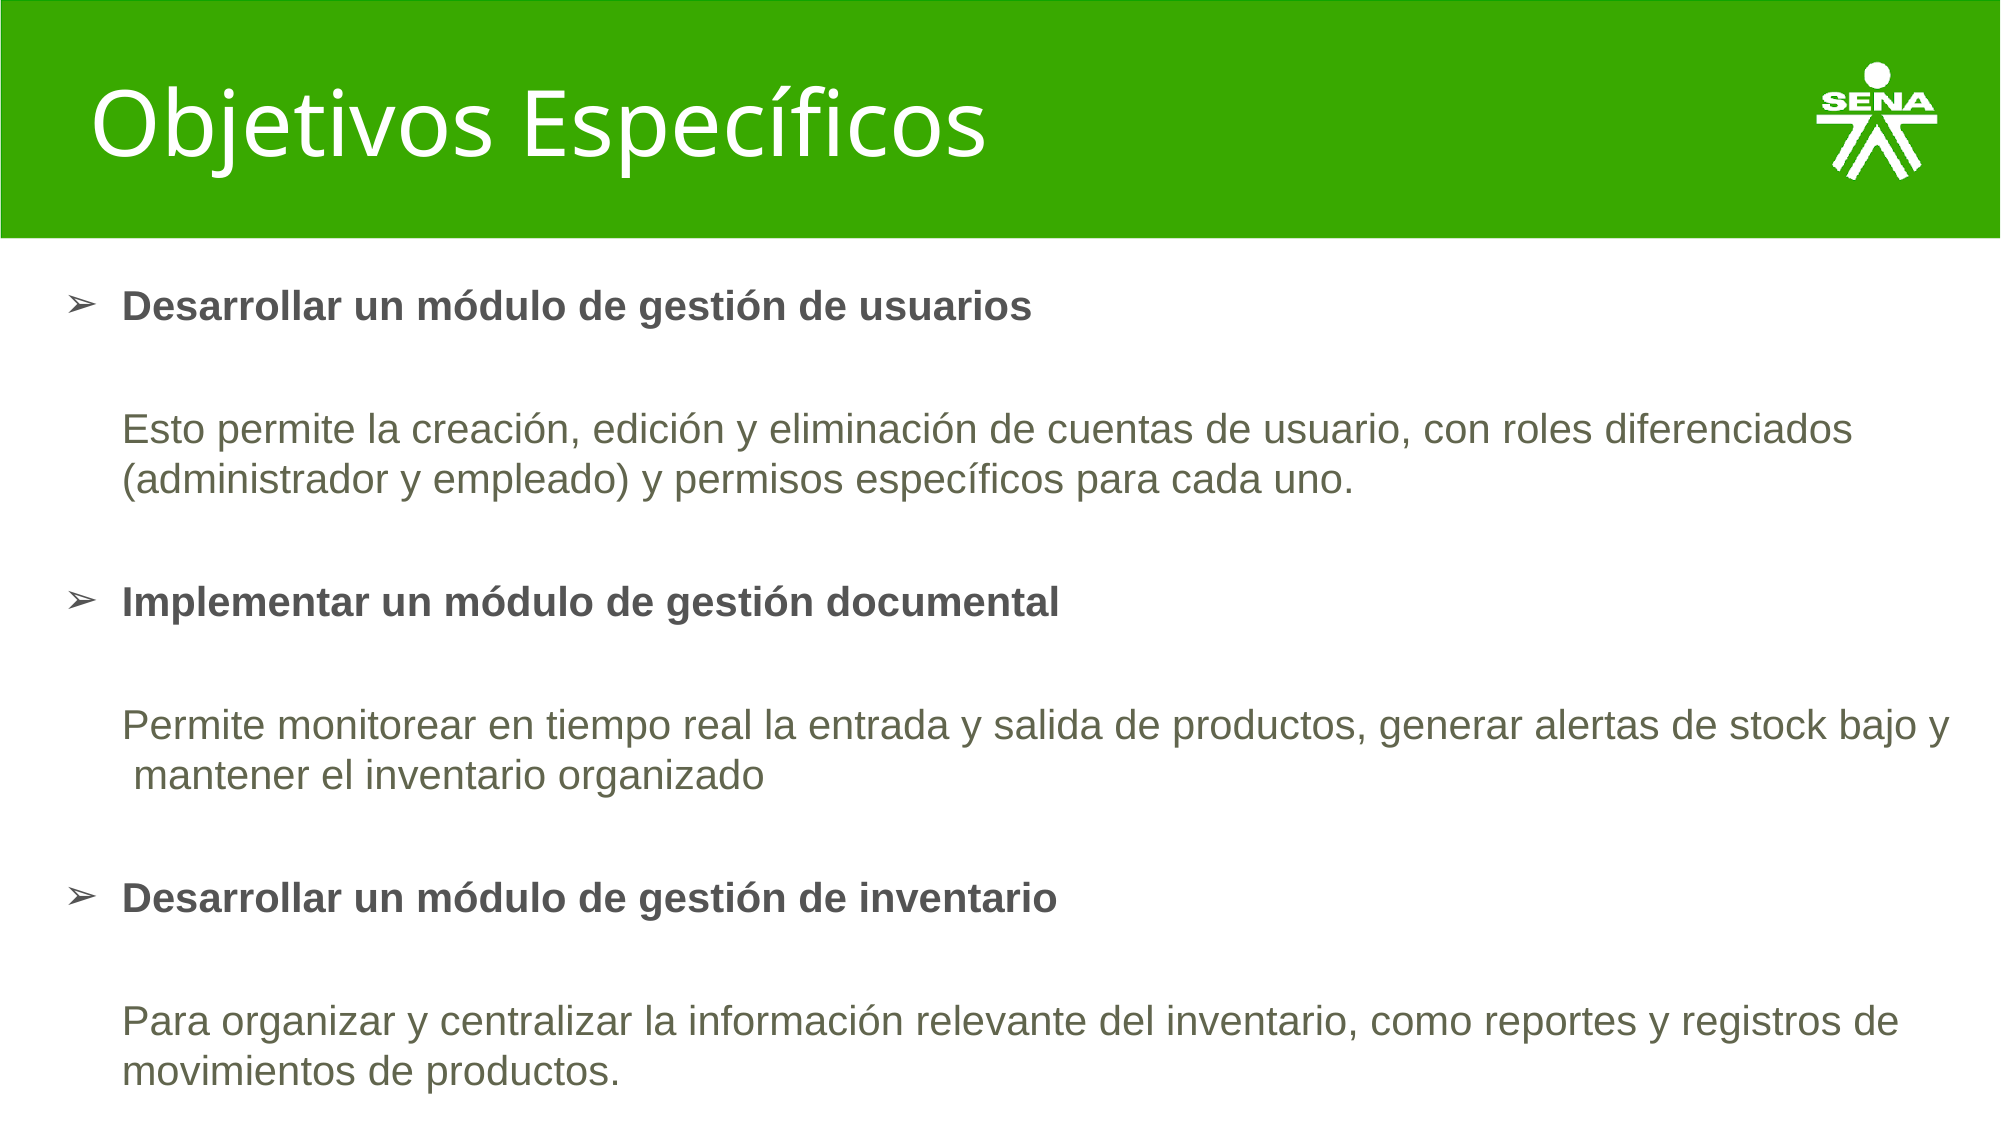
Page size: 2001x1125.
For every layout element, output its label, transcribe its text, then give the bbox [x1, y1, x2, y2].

text_box Desarrollar un módulo de gestión de usuarios Esto permite la creación, edición y eliminación de cuentas de usuario, con roles diferenciados (administrador y empleado) y permisos específicos para cada uno. Implementar un módulo de gestión documental Permite monitorear en tiempo real la entrada y salida de productos, generar alertas de stock bajo y mantener el inventario organizado Desarrollar un módulo de gestión de inventario Para organizar y centralizar la información relevante del inventario, como reportes y registros de movimientos de productos. [31, 263, 1969, 1125]
title Objetivos Específicos [74, 18, 1800, 236]
picture [0, 0, 2001, 1125]
